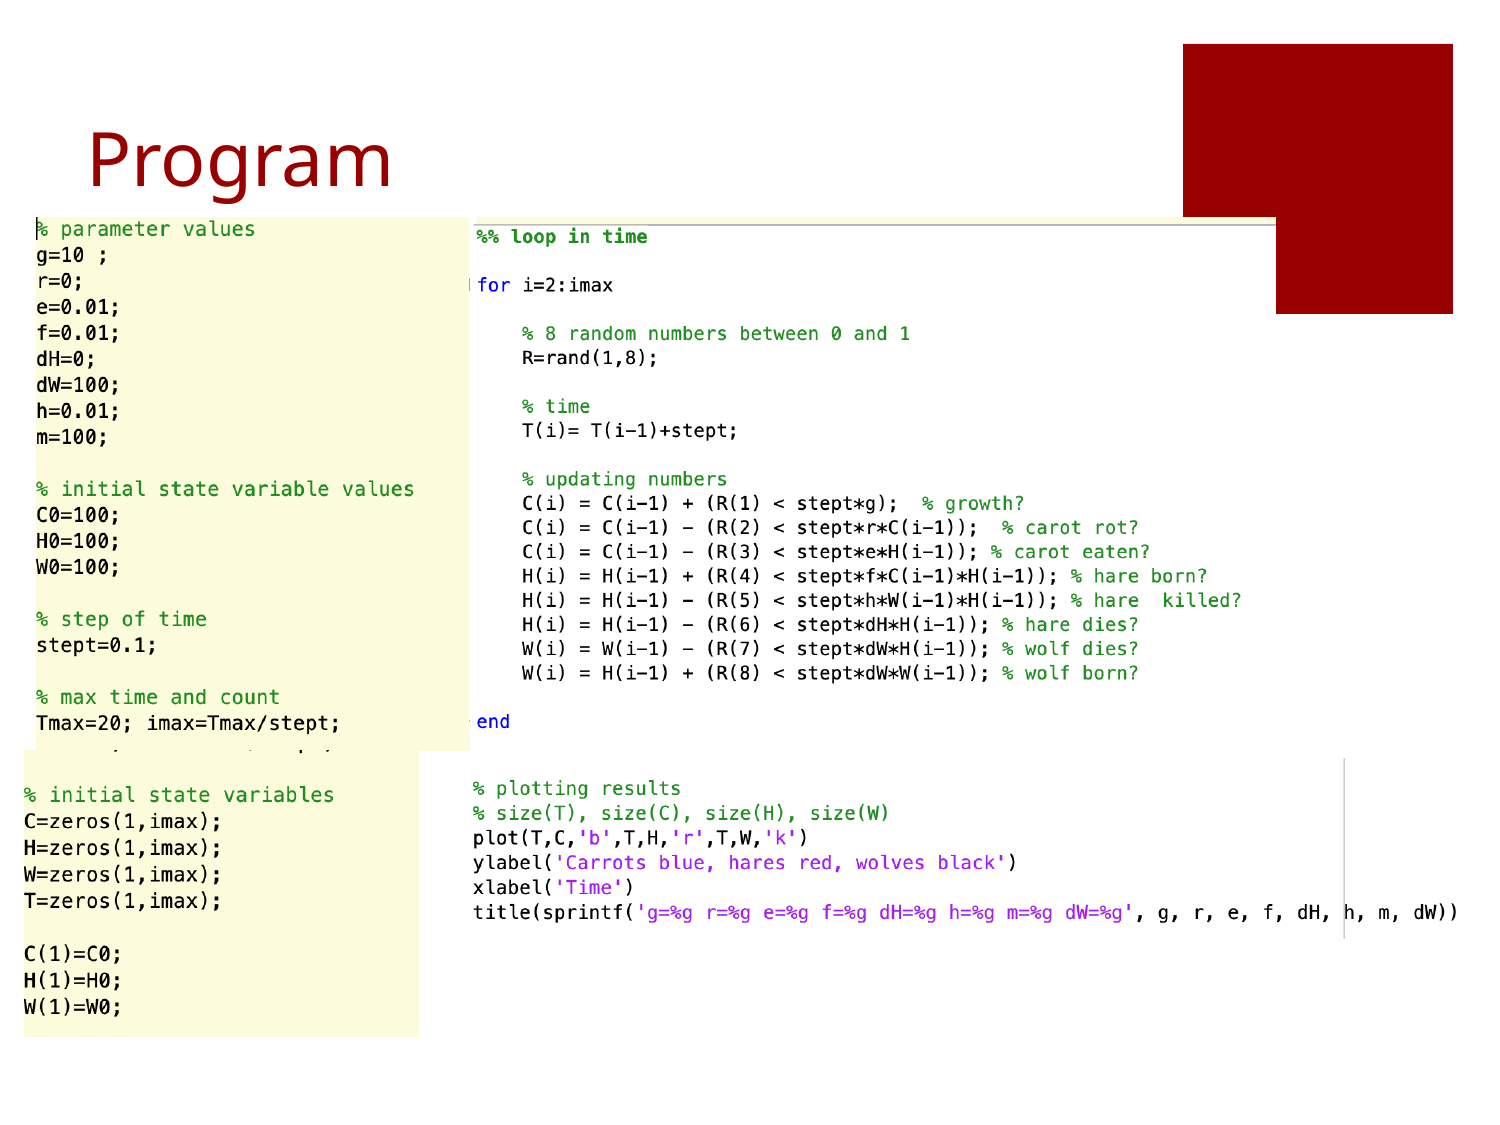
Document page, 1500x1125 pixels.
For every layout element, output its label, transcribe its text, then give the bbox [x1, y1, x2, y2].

title Program [71, 21, 1139, 209]
picture [0, 216, 1276, 1038]
picture [455, 758, 1500, 940]
